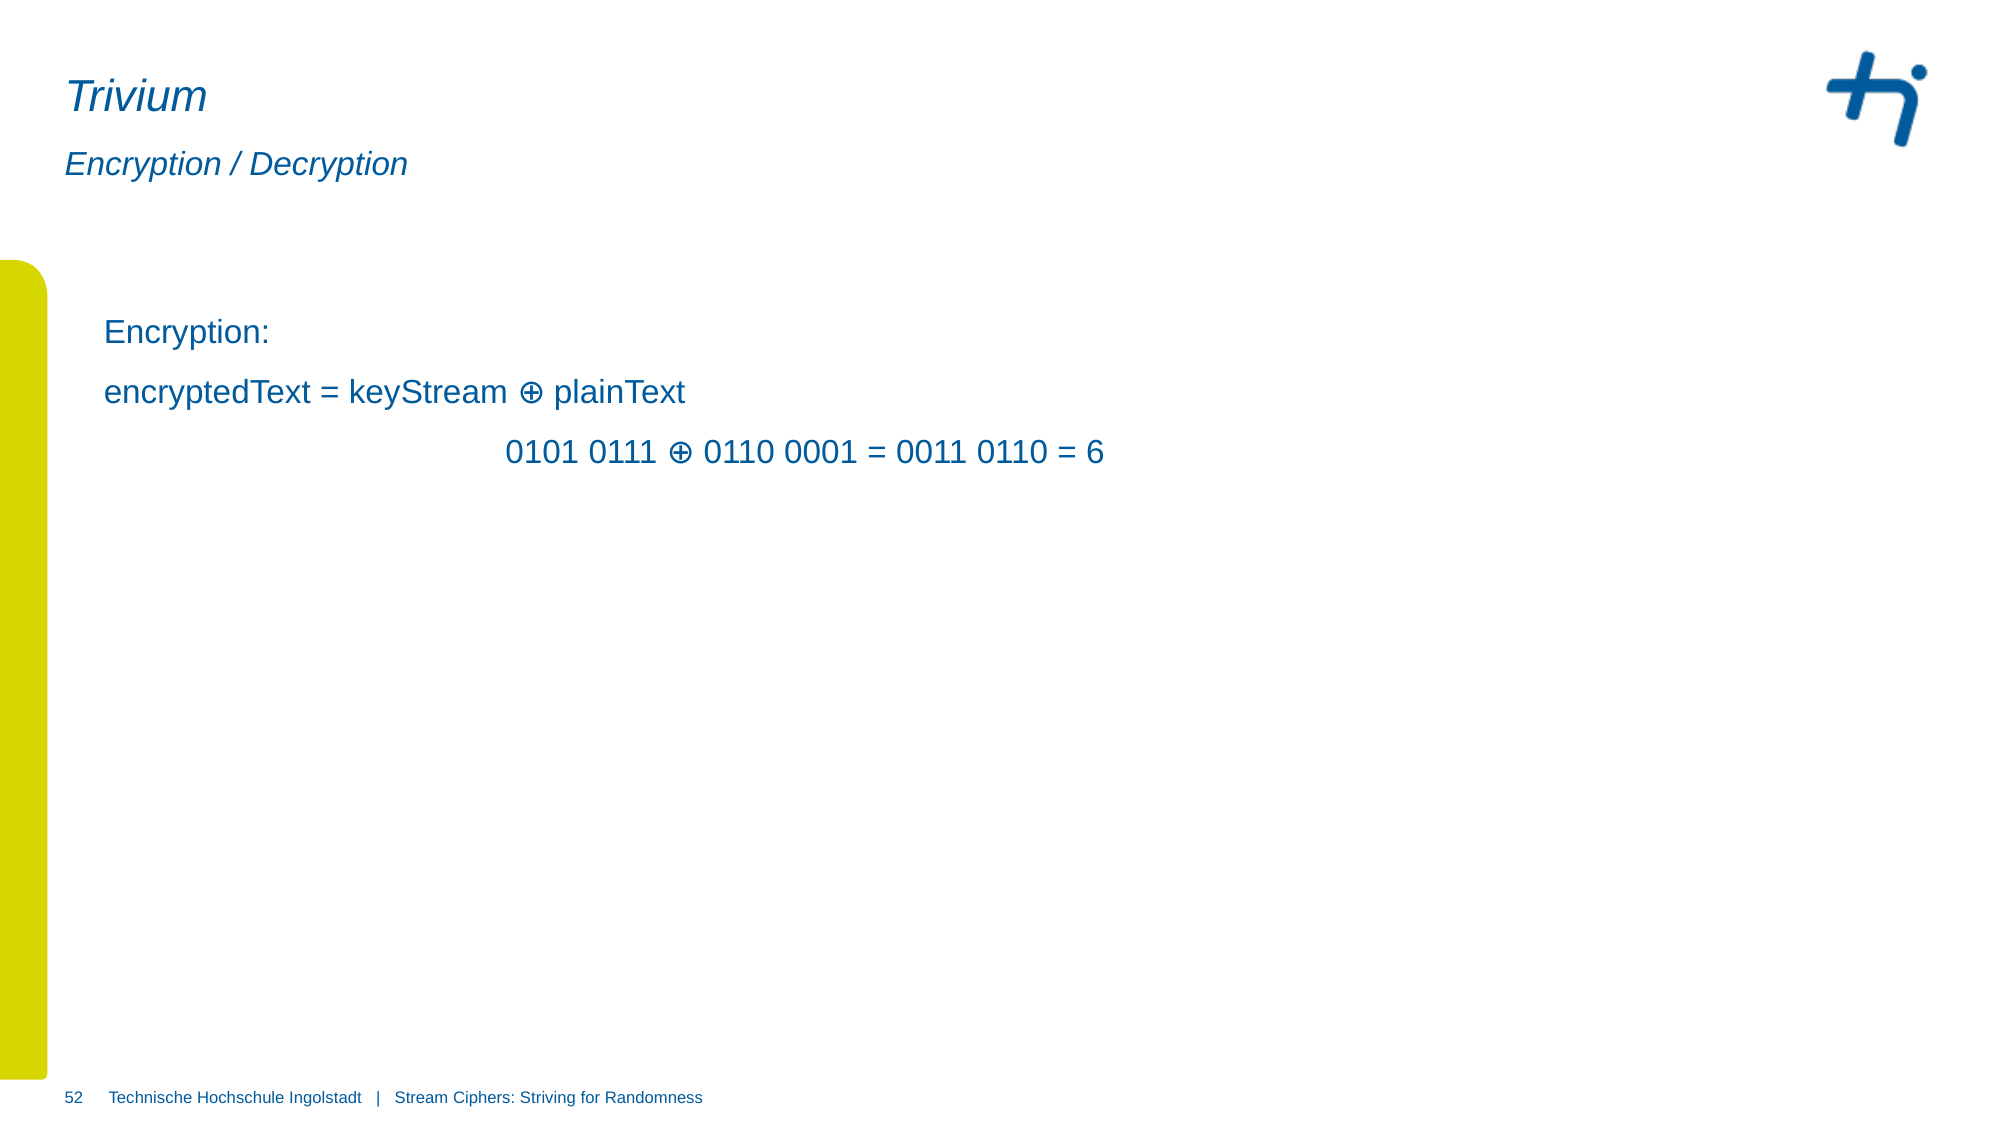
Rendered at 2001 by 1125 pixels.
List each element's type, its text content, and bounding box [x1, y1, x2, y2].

subtitle Encryption / Decryption [64, 122, 1665, 179]
title Trivium [64, 66, 1665, 121]
slide_number 52 [64, 1087, 107, 1122]
list Encryption: encryptedText = keyStream ⊕ plainText 0101 0111 ⊕ 0110 0001 = 0011 0110 = 6 [103, 290, 1919, 1069]
